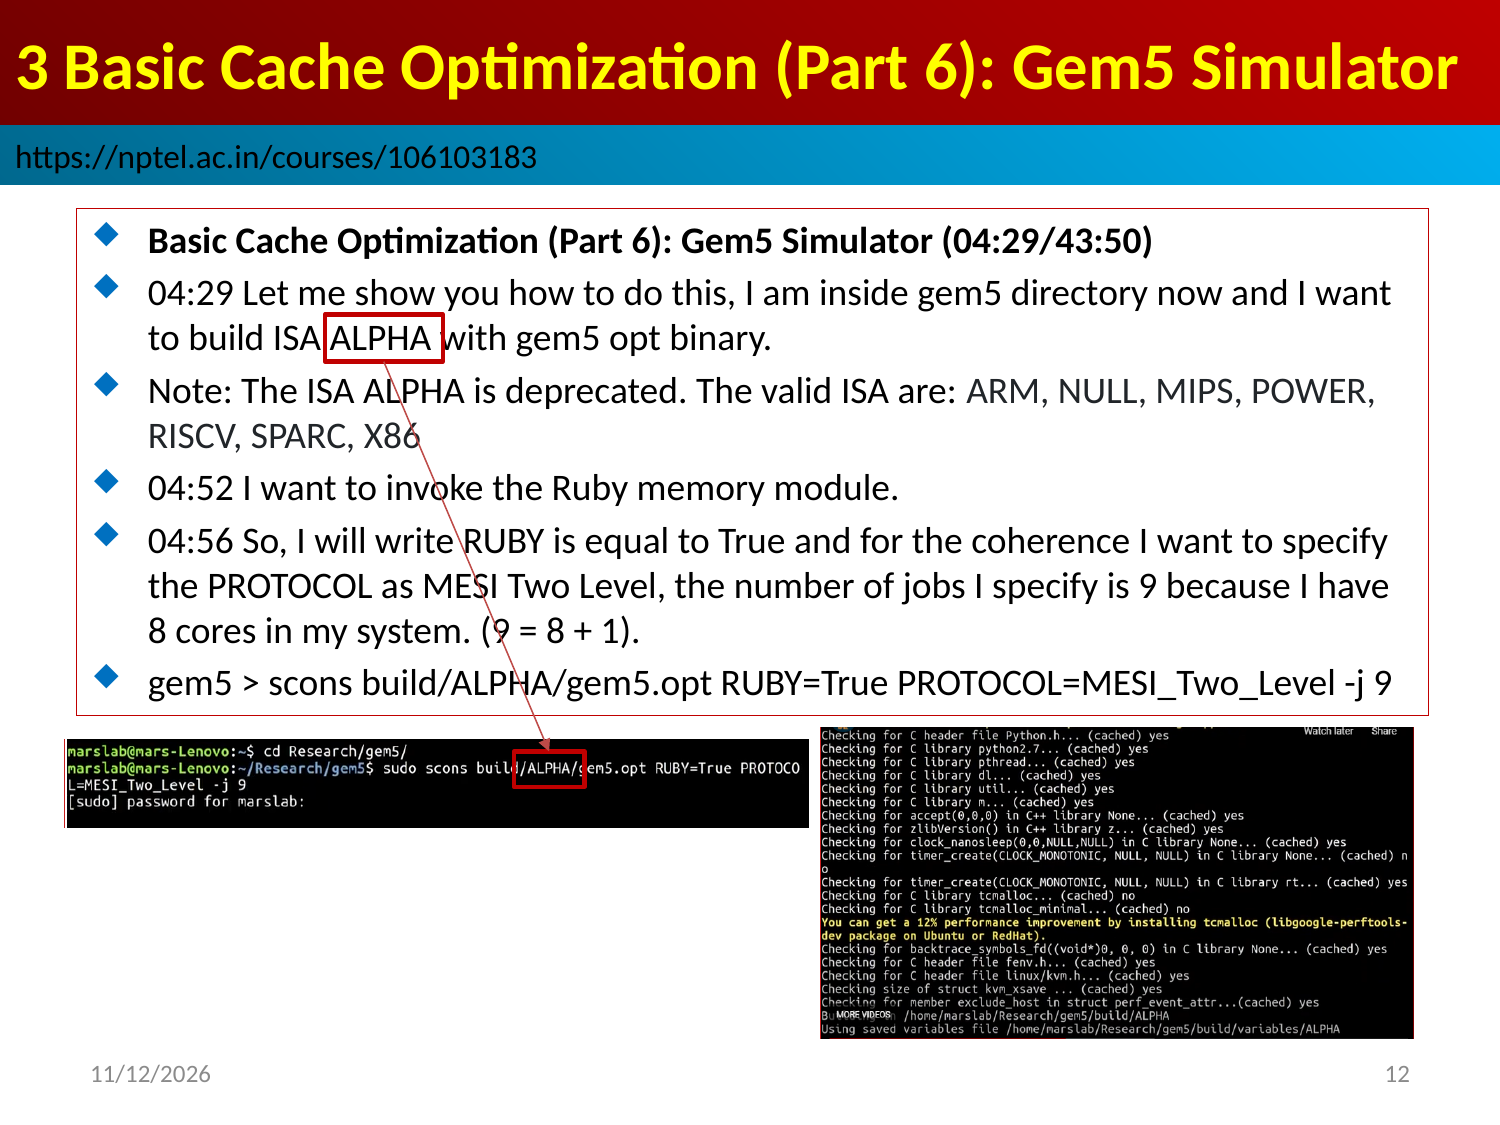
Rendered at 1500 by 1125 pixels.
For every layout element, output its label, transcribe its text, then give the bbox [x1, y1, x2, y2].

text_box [64, 739, 810, 828]
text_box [383, 361, 550, 752]
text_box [820, 727, 1414, 1039]
slide_number 12 [1074, 1042, 1425, 1103]
text_box [323, 312, 445, 364]
title 3 Basic Cache Optimization (Part 6): Gem5 Simulator [0, 0, 1500, 125]
subtitle Basic Cache Optimization (Part 6): Gem5 Simulator (04:29/43:50) 04:29 Let me show you how to do this, I am inside gem5 directory now and I want to build ISA ALPHA with gem5 opt binary. Note: The ISA ALPHA is deprecated. The valid ISA are: ARM, NULL, MIPS, POWER, RISCV, SPARC, X86 04:52 I want to invoke the Ruby memory module. 04:56 So, I will write RUBY is equal to True and for the coherence I want to specify the PROTOCOL as MESI Two Level, the number of jobs I specify is 9 because I have 8 cores in my system. (9 = 8 + 1). gem5 > scons build/ALPHA/gem5.opt RUBY=True PROTOCOL=MESI_Two_Level -j 9 [76, 208, 1429, 716]
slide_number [75, 1042, 425, 1103]
text_box https://nptel.ac.in/courses/106103183 [0, 125, 1500, 185]
